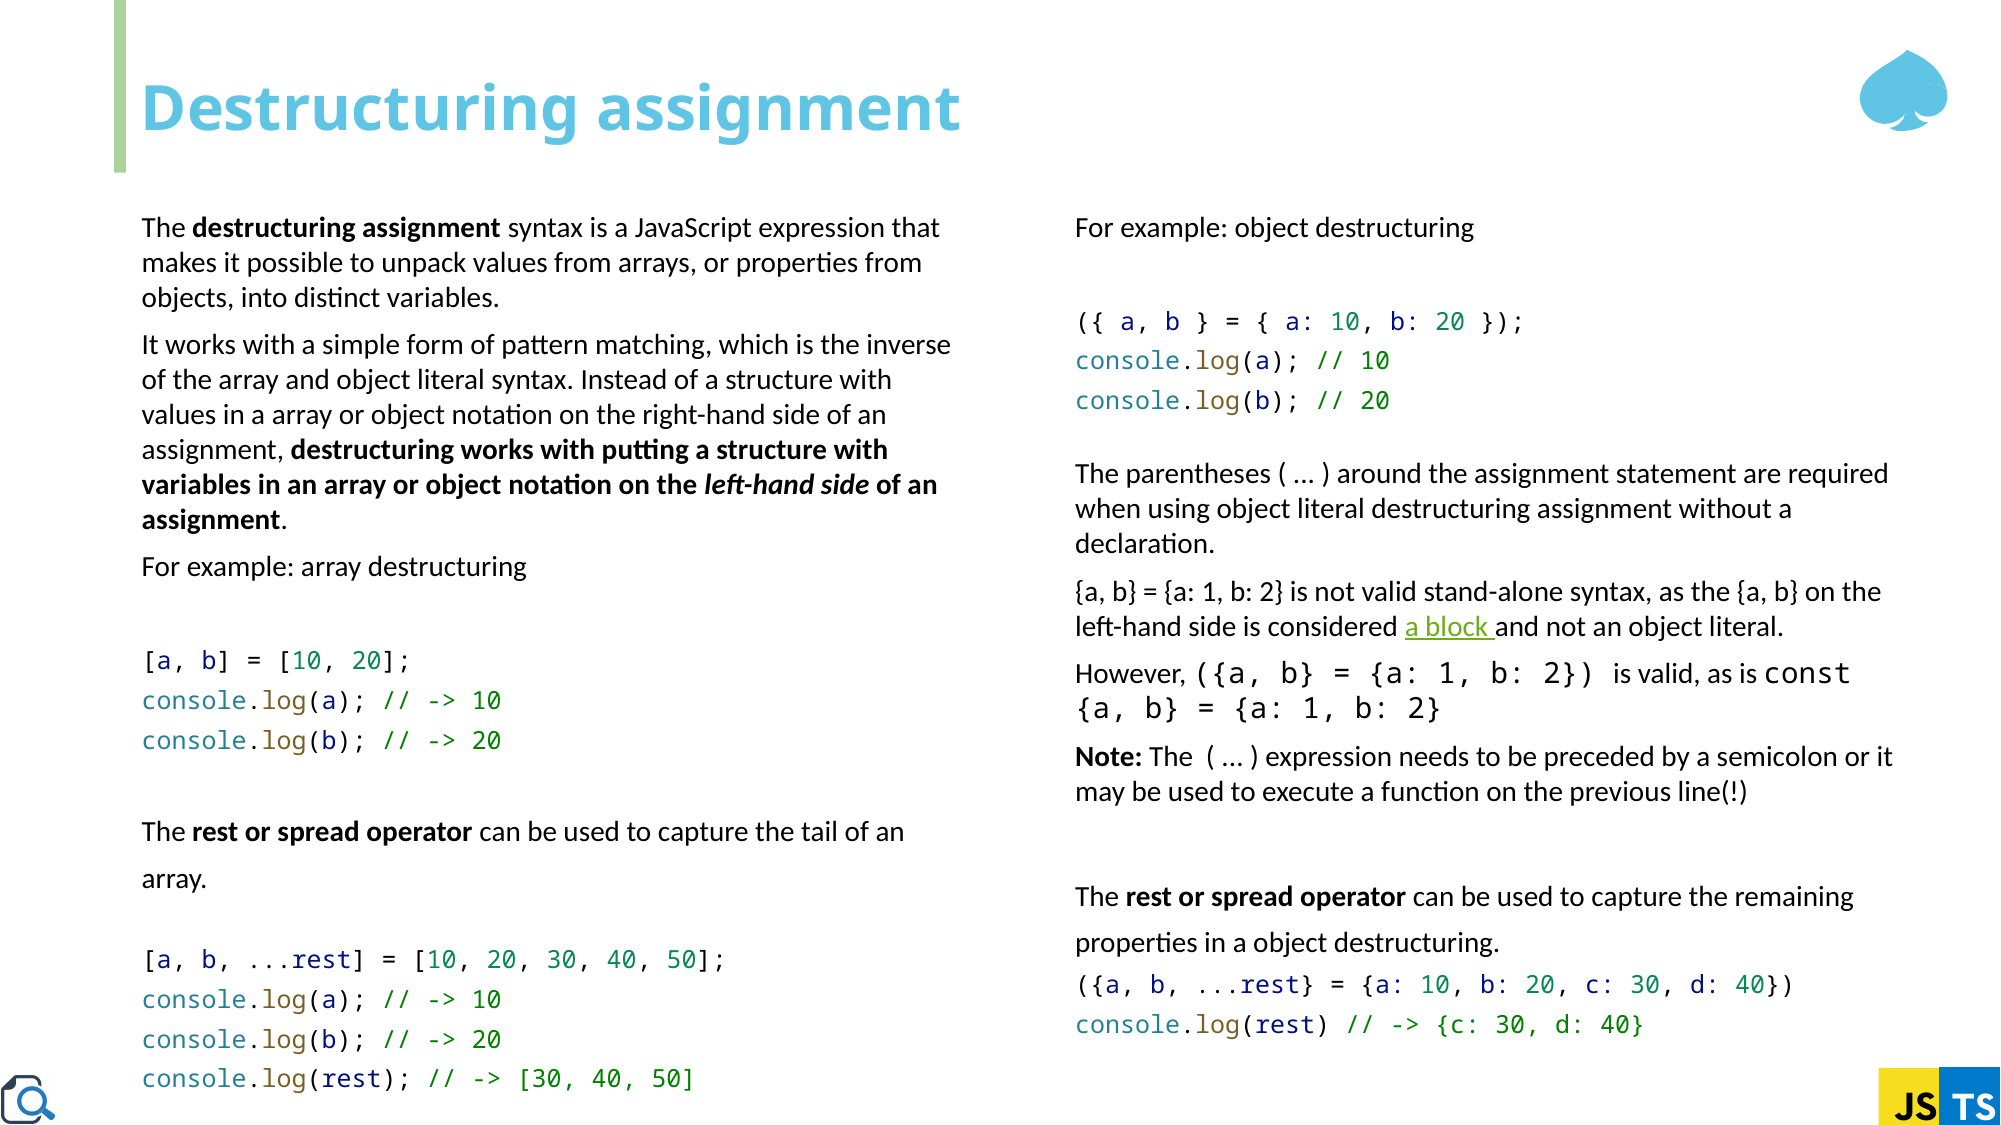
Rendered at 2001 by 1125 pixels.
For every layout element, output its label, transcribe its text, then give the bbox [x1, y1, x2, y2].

picture [0, 1073, 57, 1125]
picture [1878, 1067, 2000, 1125]
list The destructuring assignment syntax is a JavaScript expression that makes it possible to unpack values from arrays, or properties from objects, into distinct variables. It works with a simple form of pattern matching, which is the inverse of the array and object literal syntax. Instead of a structure with values in a array or object notation on the right-hand side of an assignment, destructuring works with putting a structure with variables in an array or object notation on the left-hand side of an assignment. For example: array destructuring [a, b] = [10, 20]; console.log(a); // -> 10 console.log(b); // -> 20 The rest or spread operator can be used to capture the tail of an array. [a, b, ...rest] = [10, 20, 30, 40, 50]; console.log(a); // -> 10 console.log(b); // -> 20 console.log(rest); // -> [30, 40, 50] [141, 208, 978, 1069]
title Destructuring assignment [140, 60, 977, 143]
list For example: object destructuring ({ a, b } = { a: 10, b: 20 }); console.log(a); // 10 console.log(b); // 20 The parentheses ( ... ) around the assignment statement are required when using object literal destructuring assignment without a declaration. {a, b} = {a: 1, b: 2} is not valid stand-alone syntax, as the {a, b} on the left-hand side is considered a block and not an object literal. However, ({a, b} = {a: 1, b: 2}) is valid, as is const {a, b} = {a: 1, b: 2} Note: The ( ... ) expression needs to be preceded by a semicolon or it may be used to execute a function on the previous line(!) The rest or spread operator can be used to capture the remaining properties in a object destructuring. ({a, b, ...rest} = {a: 10, b: 20, c: 30, d: 40}) console.log(rest) // -> {c: 30, d: 40} [1075, 208, 1911, 1059]
